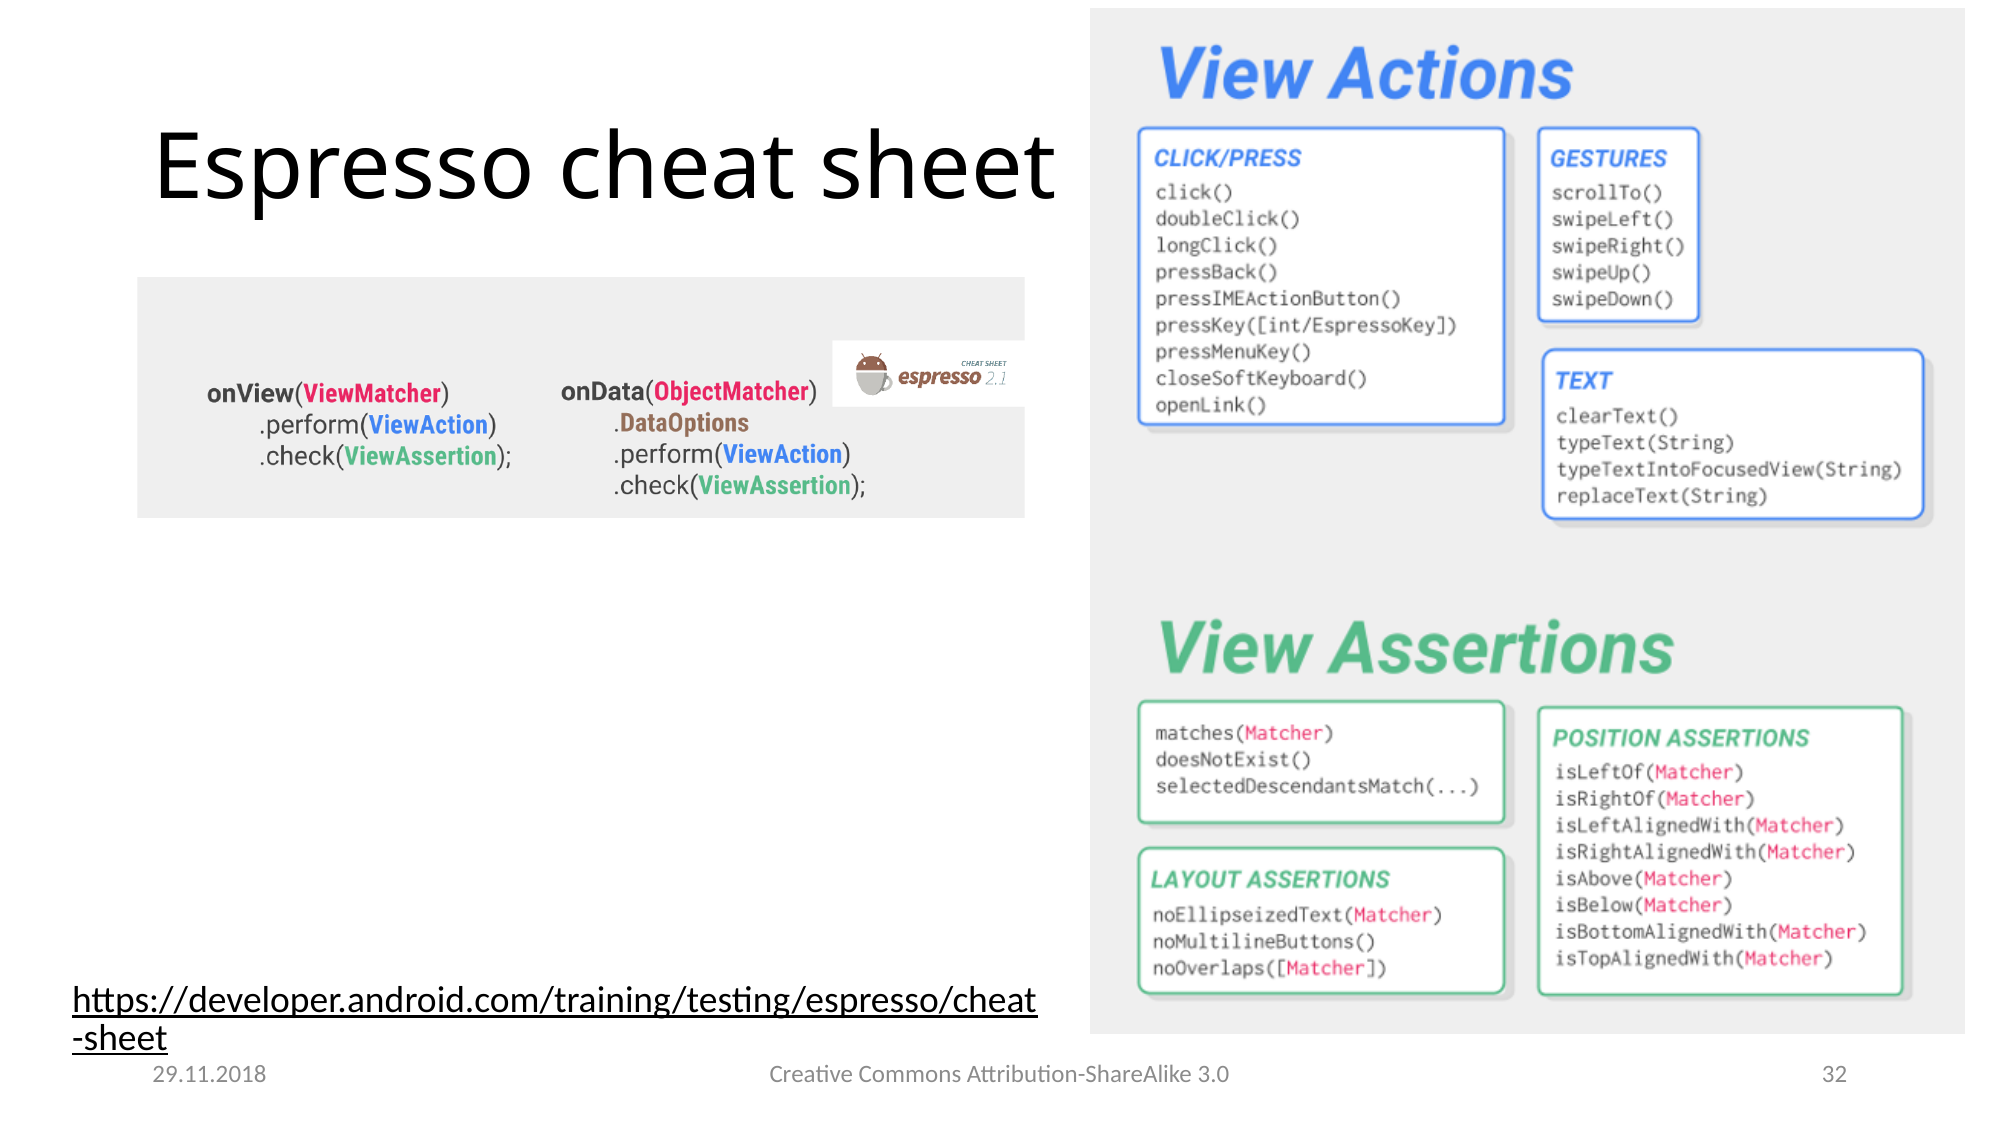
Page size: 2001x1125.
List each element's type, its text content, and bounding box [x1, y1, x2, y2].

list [1090, 8, 1965, 1034]
slide_number 32 [1412, 1042, 1863, 1103]
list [137, 277, 1025, 518]
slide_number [137, 1042, 588, 1103]
text_box https://developer.android.com/training/testing/espresso/cheat-sheet [57, 967, 1058, 1073]
title Espresso cheat sheet [137, 59, 1090, 278]
footer Creative Commons Attribution-ShareAlike 3.0 [662, 1042, 1338, 1103]
